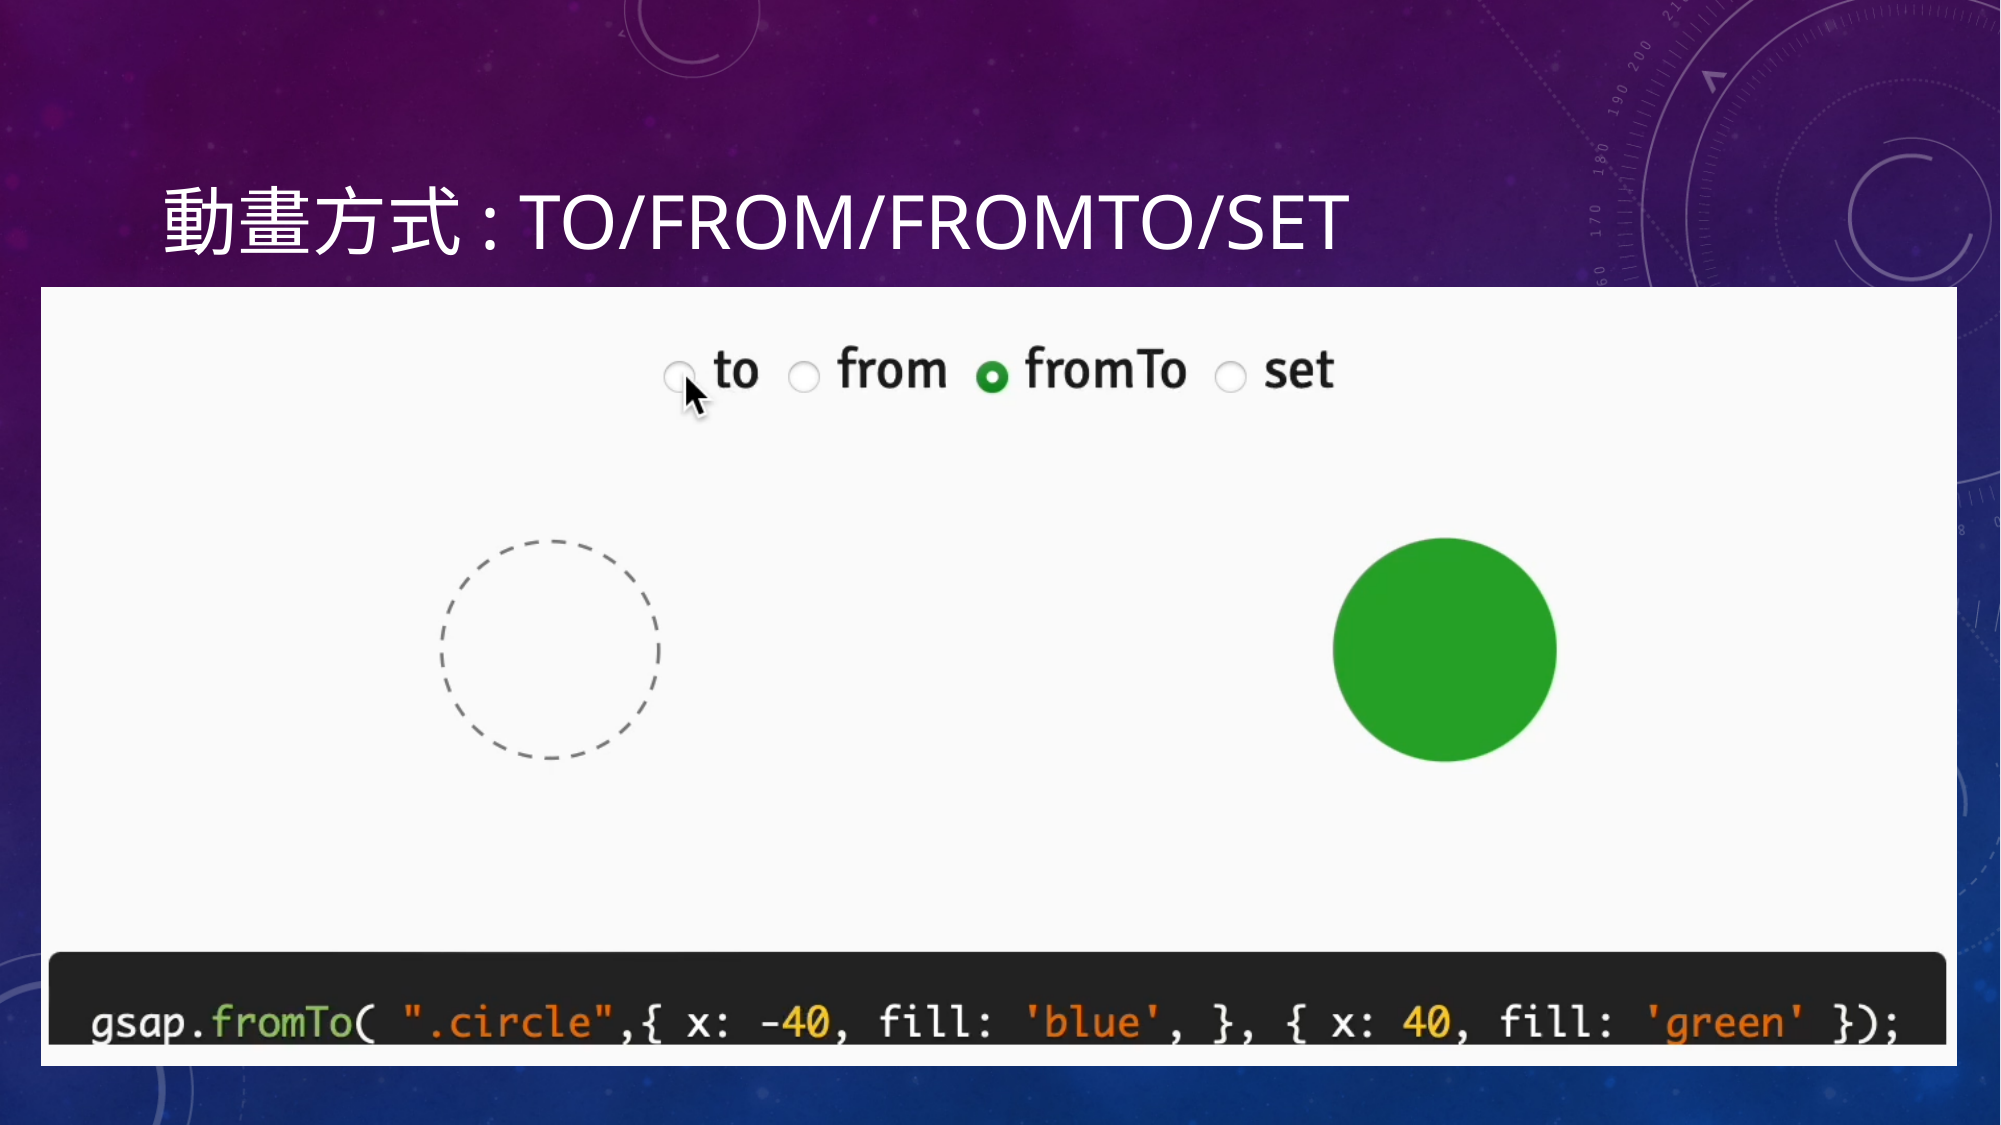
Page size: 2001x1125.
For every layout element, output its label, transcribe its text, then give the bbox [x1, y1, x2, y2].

title 動畫方式: TO/from/fromto/set [112, 99, 1775, 286]
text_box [40, 286, 1958, 1067]
picture [0, 0, 2001, 1125]
